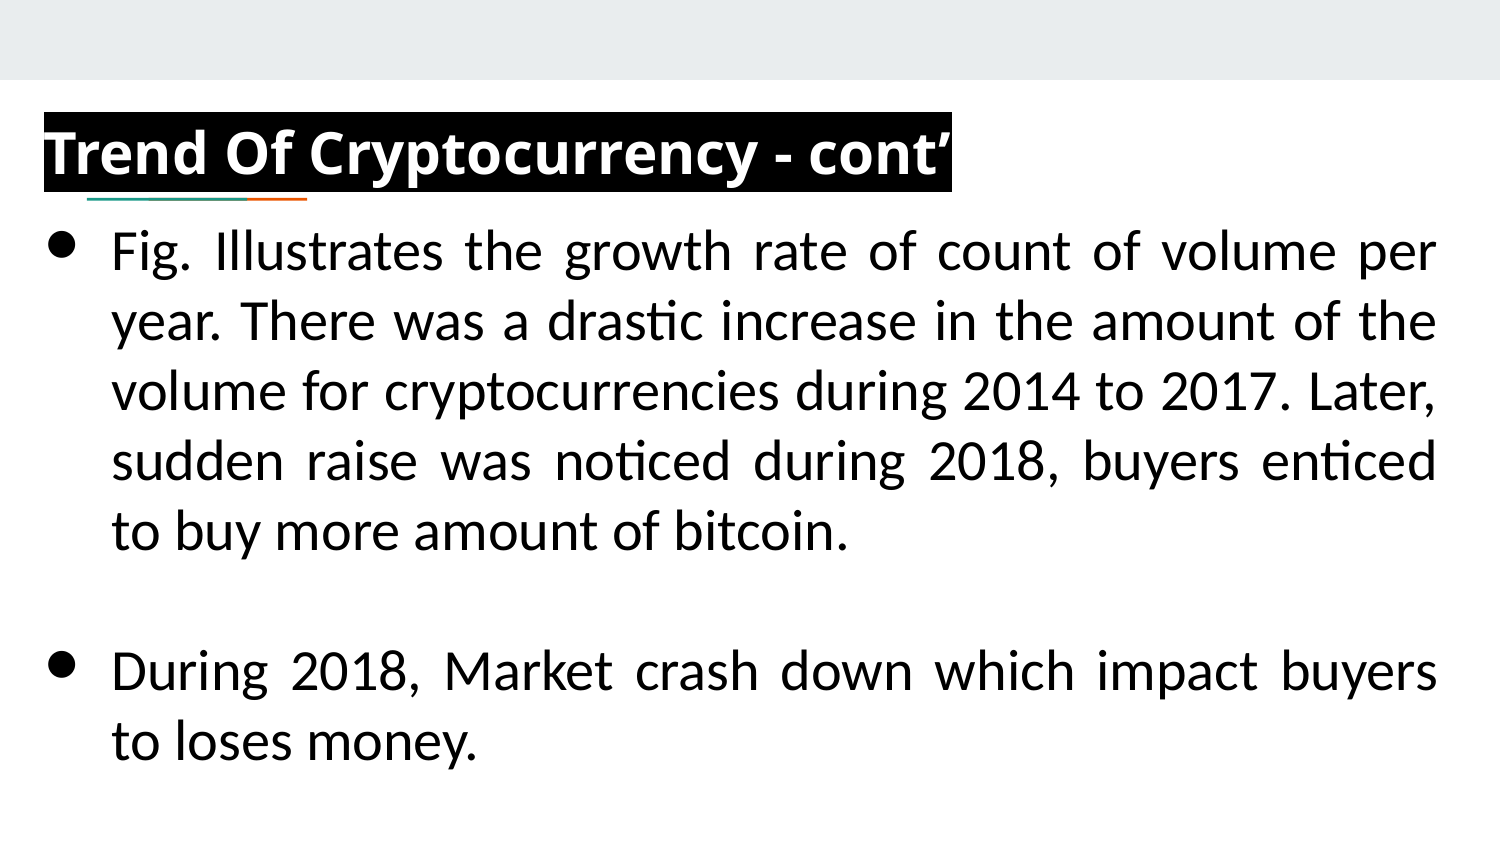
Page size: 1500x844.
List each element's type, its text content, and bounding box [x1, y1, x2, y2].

title Trend Of Cryptocurrency - cont’ [28, 100, 1424, 189]
text_box Fig. Illustrates the growth rate of count of volume per year. There was a drastic increase in the amount of the volume for cryptocurrencies during 2014 to 2017. Later, sudden raise was noticed during 2018, buyers enticed to buy more amount of bitcoin. During 2018, Market crash down which impact buyers to loses money. [21, 196, 1454, 578]
